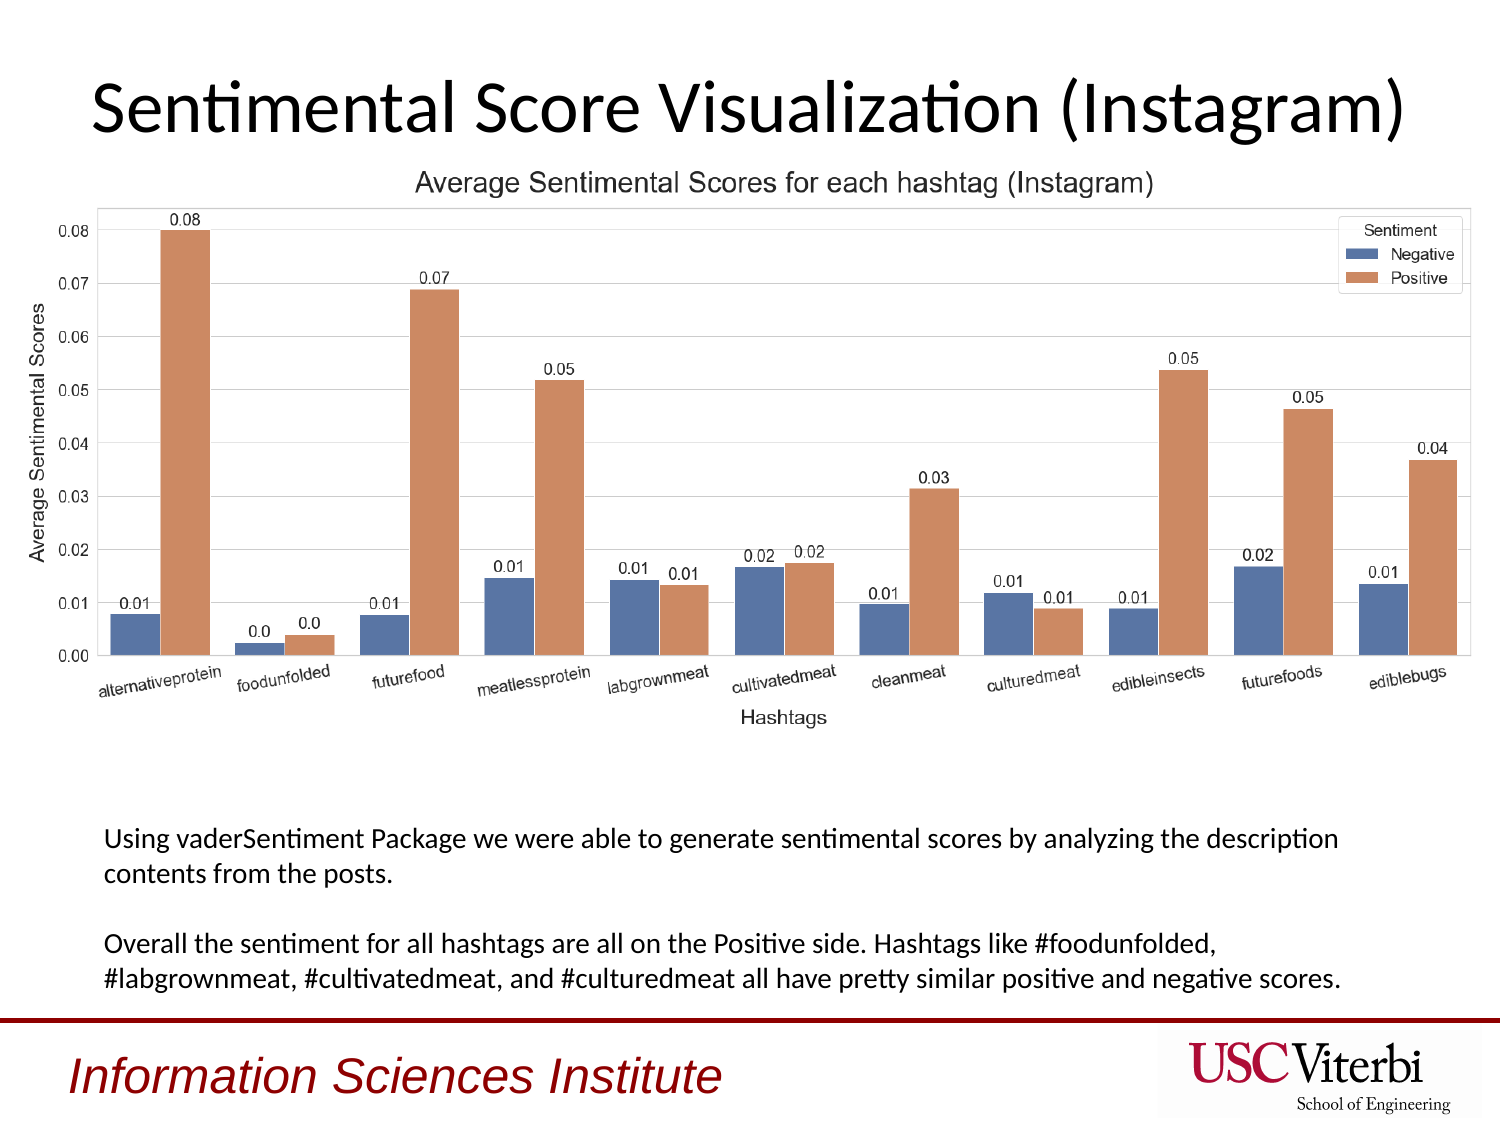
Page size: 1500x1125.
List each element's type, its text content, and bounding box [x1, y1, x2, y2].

text_box Using vaderSentiment Package we were able to generate sentimental scores by analyzing the description contents from the posts. Overall the sentiment for all hashtags are all on the Positive side. Hashtags like #foodunfolded, #labgrownmeat, #cultivatedmeat, and #culturedmeat all have pretty similar positive and negative scores. [88, 804, 1409, 1010]
picture [1157, 1023, 1482, 1118]
title Sentimental Score Visualization (Instagram) [50, 49, 1450, 155]
picture [24, 165, 1476, 733]
